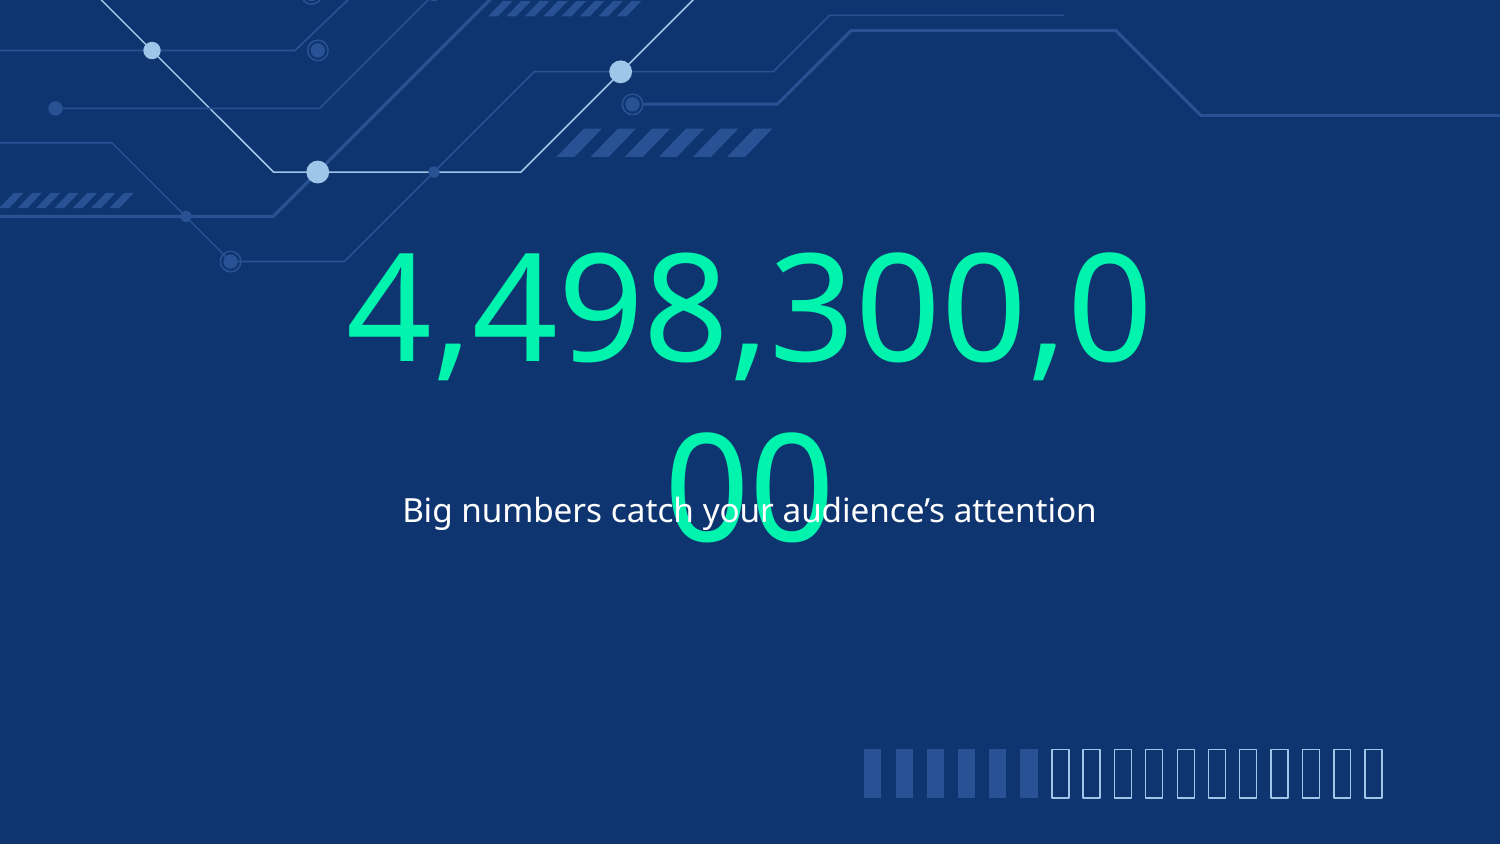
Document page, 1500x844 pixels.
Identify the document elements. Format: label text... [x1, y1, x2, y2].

title 4,498,300,000 [333, 294, 1167, 489]
subtitle Big numbers catch your audience’s attention [333, 489, 1167, 550]
